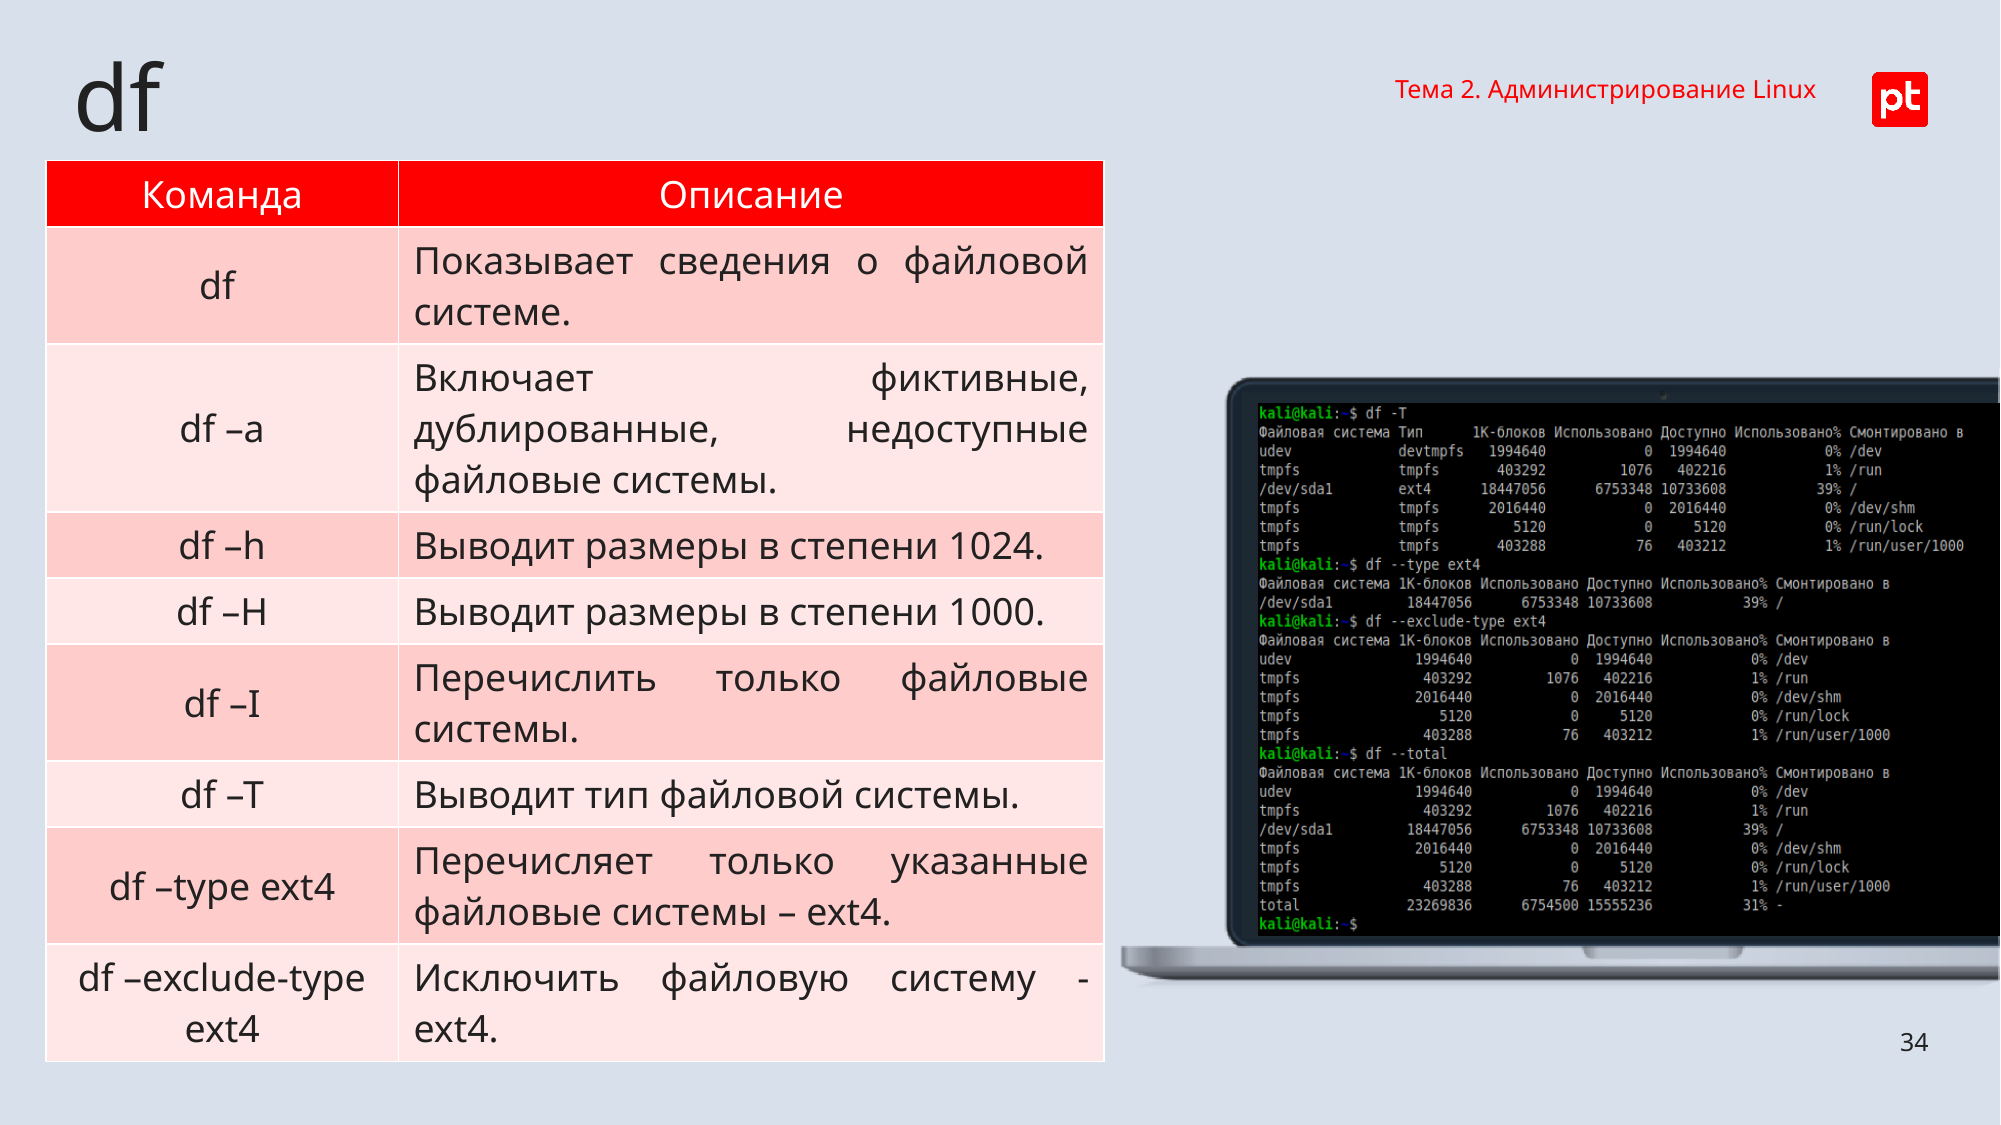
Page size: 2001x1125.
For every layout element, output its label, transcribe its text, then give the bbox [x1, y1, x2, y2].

table_cell Выводит размеры в степени 1000. [399, 579, 1103, 643]
table_cell df –a [47, 345, 398, 511]
picture [0, 0, 2001, 1125]
table_cell Включает фиктивные, дублированные, недоступные файловые системы. [399, 345, 1103, 511]
slide_number 34 [1608, 1013, 1944, 1074]
title df [58, 42, 348, 160]
table_cell Перечислить только файловые системы. [399, 645, 1103, 760]
table_cell Исключить файловую систему - ext4. [399, 945, 1103, 1061]
table_cell df –h [47, 513, 398, 577]
table_cell df –H [47, 579, 398, 643]
table_cell df –T [47, 762, 398, 826]
table_cell df –I [47, 645, 398, 760]
table_cell df [47, 228, 398, 343]
table_cell Показывает сведения о файловой системе. [399, 228, 1103, 343]
list Тема 2. Администрирование Linux [1380, 64, 1876, 139]
table_cell Выводит тип файловой системы. [399, 762, 1103, 826]
table_cell df –exclude-type ext4 [47, 945, 398, 1061]
table_cell Перечисляет только указанные файловые системы – ext4. [399, 828, 1103, 943]
table_cell Выводит размеры в степени 1024. [399, 513, 1103, 577]
table_cell df –type ext4 [47, 828, 398, 943]
table_header Описание [399, 161, 1103, 226]
table_header Команда [47, 161, 398, 226]
